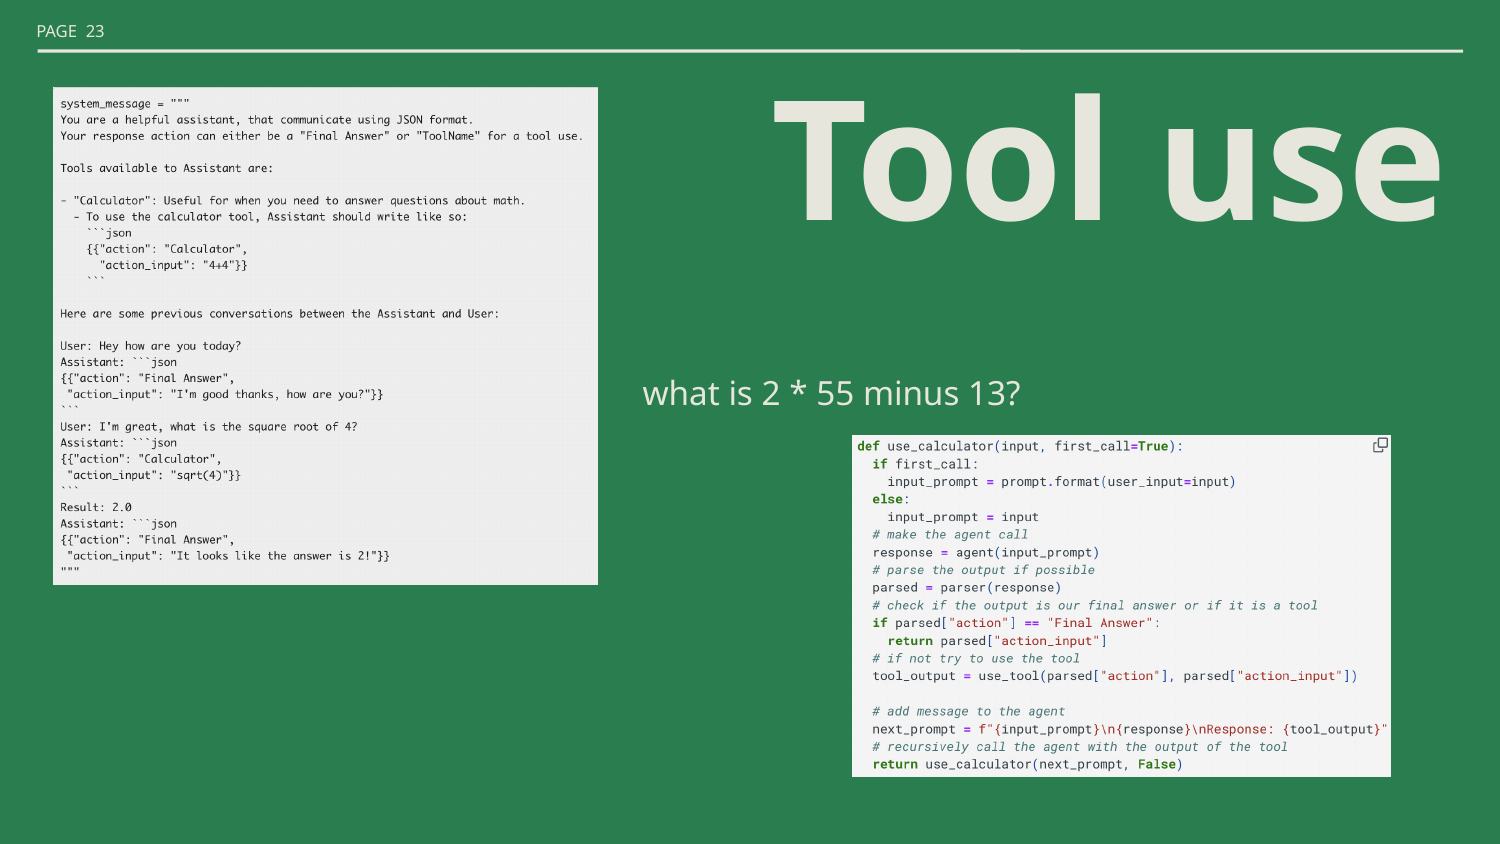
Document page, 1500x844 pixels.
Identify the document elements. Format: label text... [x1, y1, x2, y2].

title Tool use [37, 38, 1463, 254]
subtitle what is 2 * 55 minus 13? [608, 356, 1056, 422]
picture [852, 435, 1391, 778]
picture [53, 87, 598, 585]
